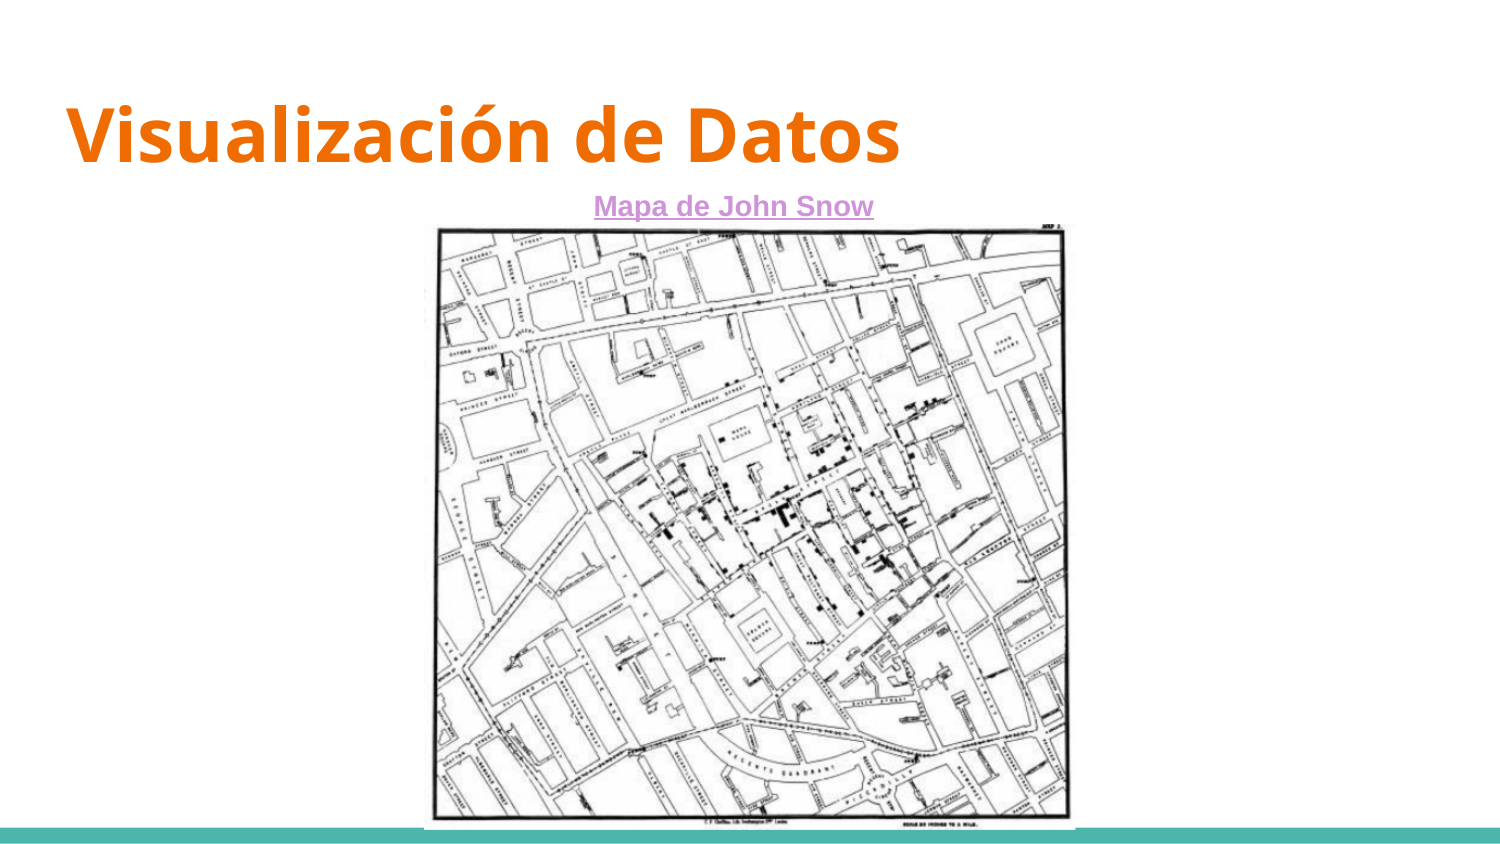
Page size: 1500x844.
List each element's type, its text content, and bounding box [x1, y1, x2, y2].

title Visualización de Datos [51, 72, 1449, 189]
picture [424, 224, 1076, 830]
text_box Mapa de John Snow [578, 172, 953, 223]
